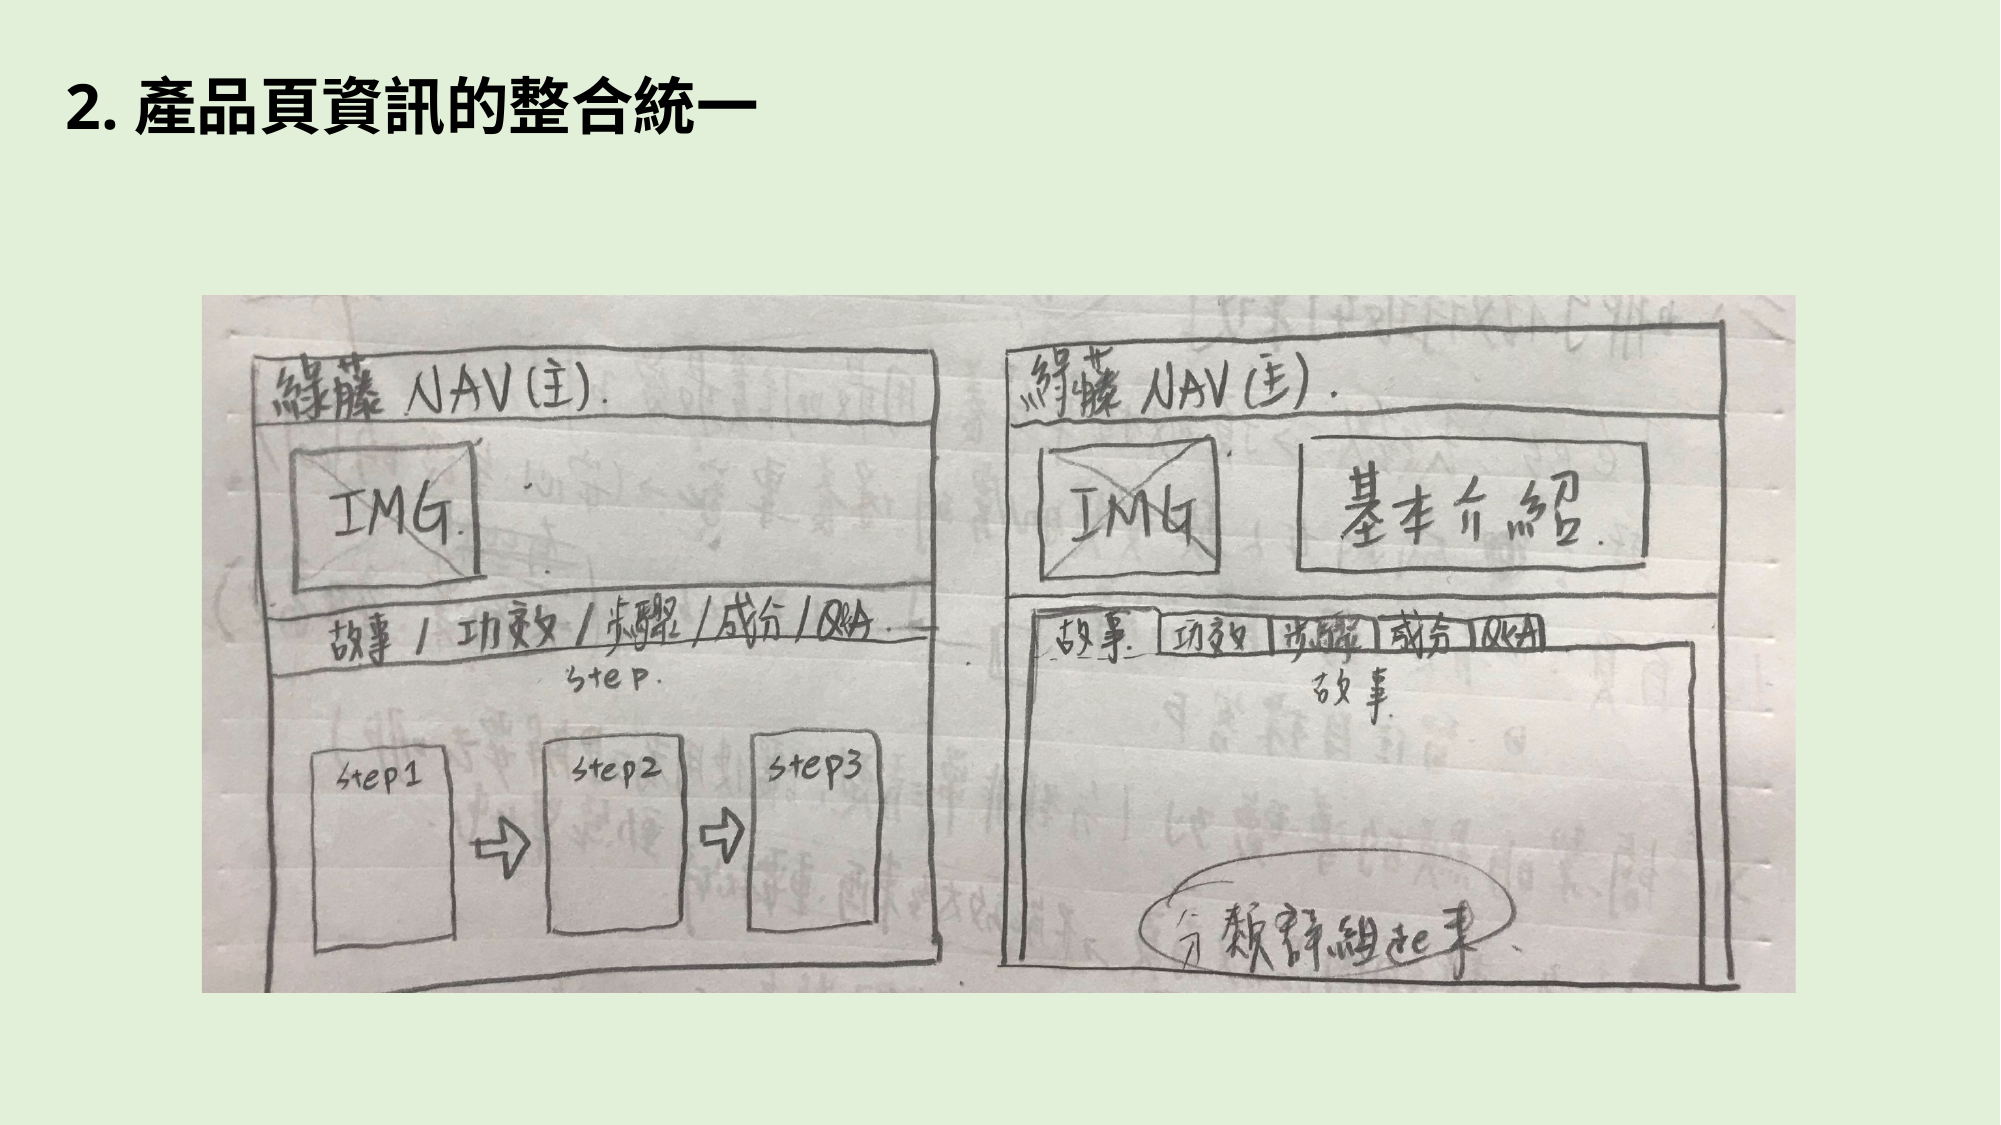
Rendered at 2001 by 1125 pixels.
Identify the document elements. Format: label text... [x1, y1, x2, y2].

text_box 2.產品頁資訊的整合統一 [51, 59, 1003, 150]
picture [201, 295, 1796, 993]
